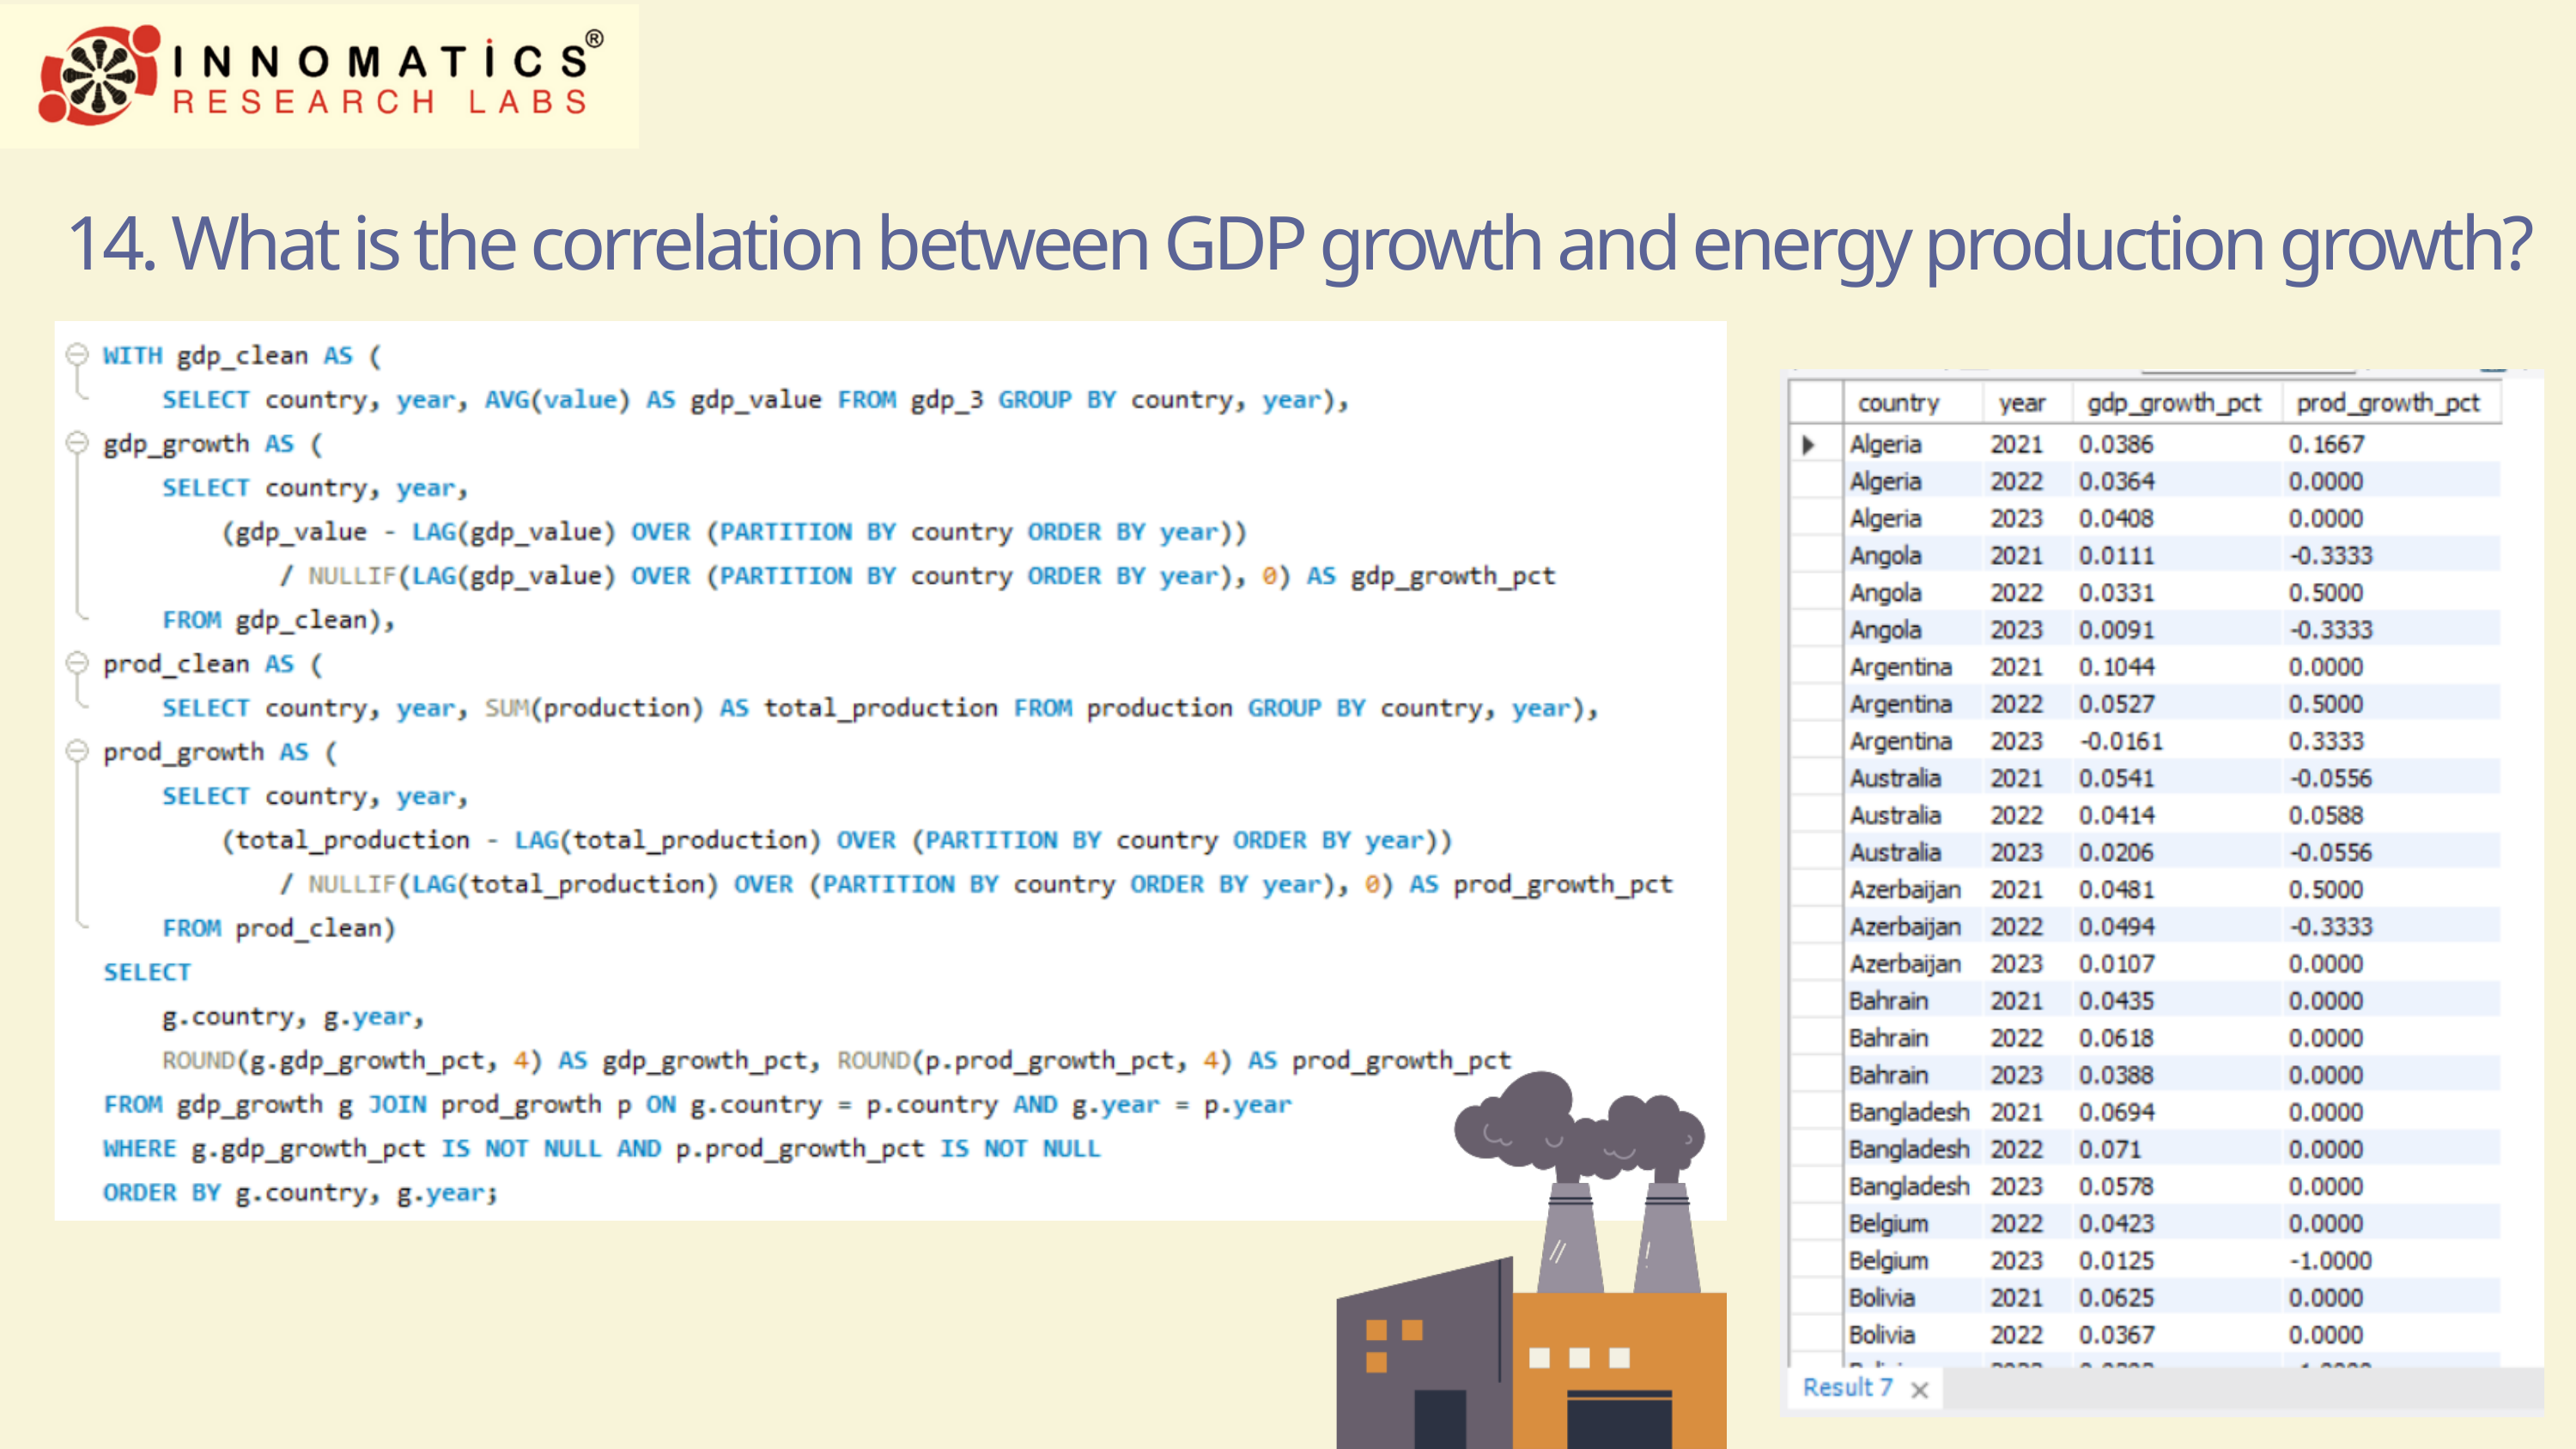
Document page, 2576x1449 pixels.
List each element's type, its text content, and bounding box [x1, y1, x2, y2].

text_box 14. What is the correlation between GDP growth and energy production growth? [54, 180, 2545, 285]
text_box [1779, 369, 2545, 1417]
text_box [54, 321, 1727, 1221]
text_box [1336, 1069, 1727, 1449]
text_box [0, 4, 640, 149]
